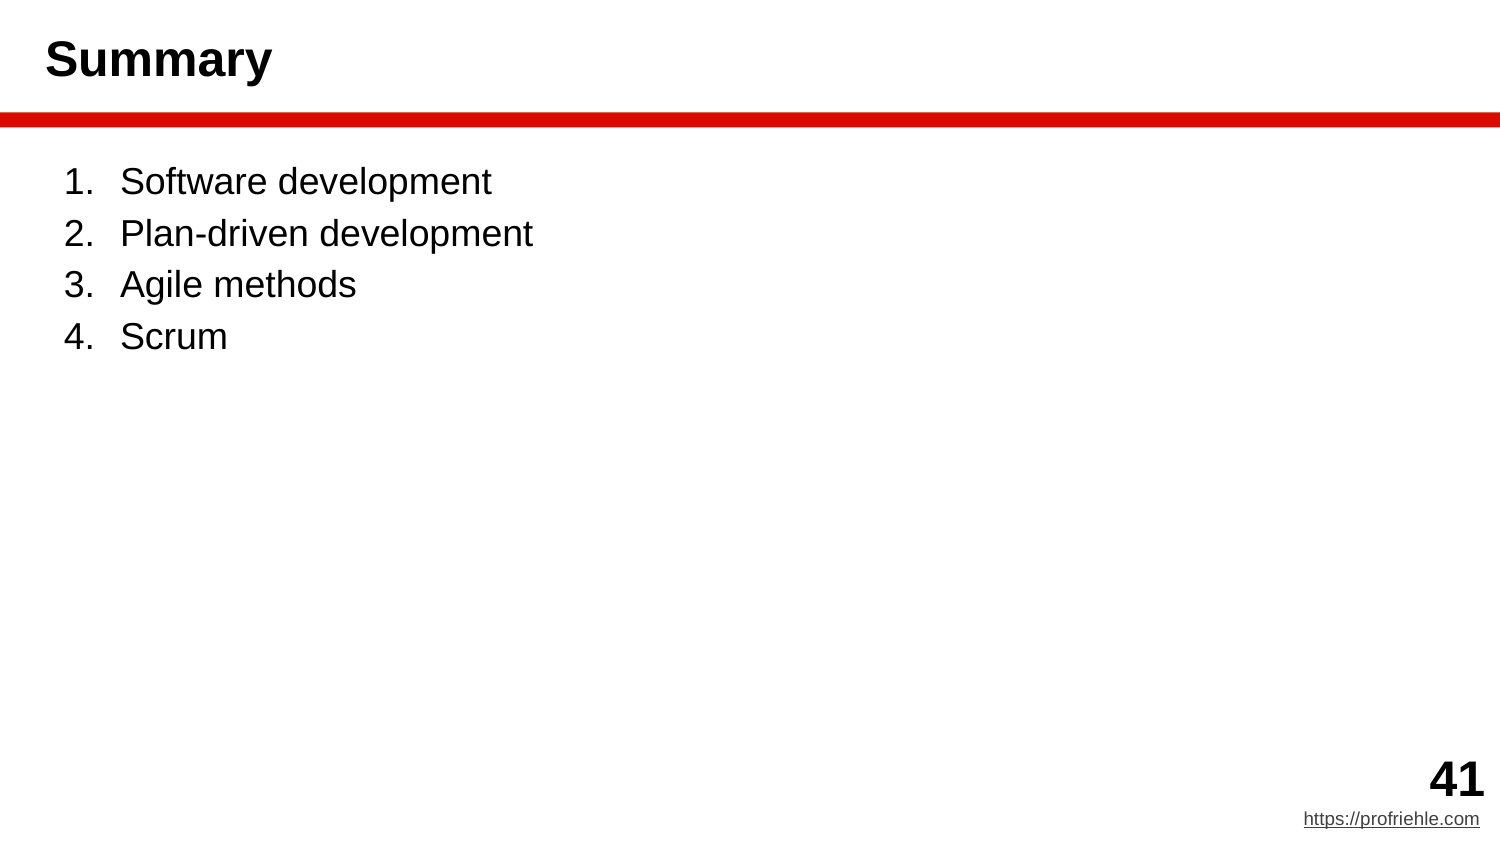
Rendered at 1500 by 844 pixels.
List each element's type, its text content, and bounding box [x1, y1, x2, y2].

list Software development Plan-driven development Agile methods Scrum [45, 150, 1455, 825]
slide_number ‹#› https://profriehle.com [1200, 724, 1500, 844]
title Summary [0, 0, 1500, 113]
